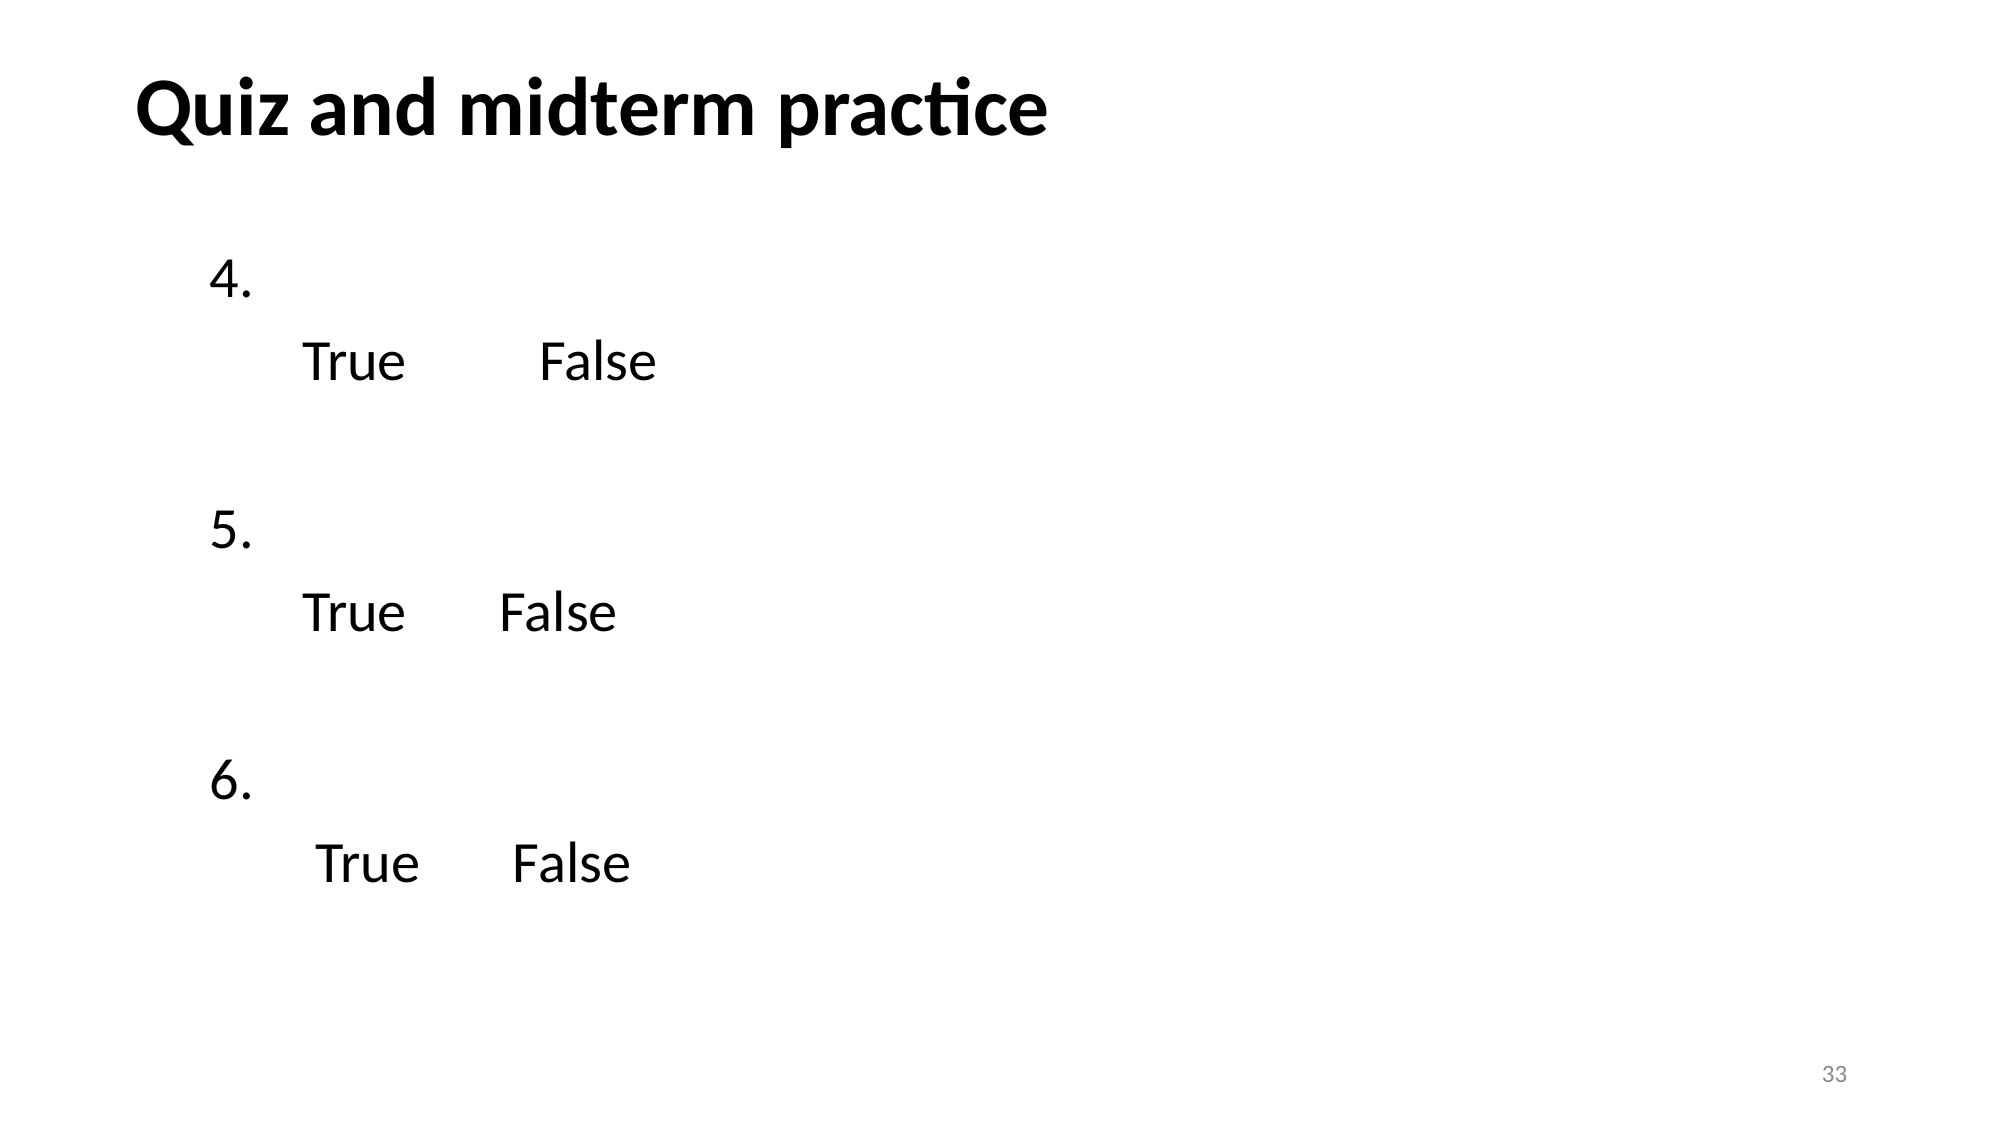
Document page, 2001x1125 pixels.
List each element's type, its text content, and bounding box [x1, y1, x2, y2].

slide_number 33 [1412, 1042, 1863, 1103]
title Quiz and midterm practice [120, 0, 1725, 218]
